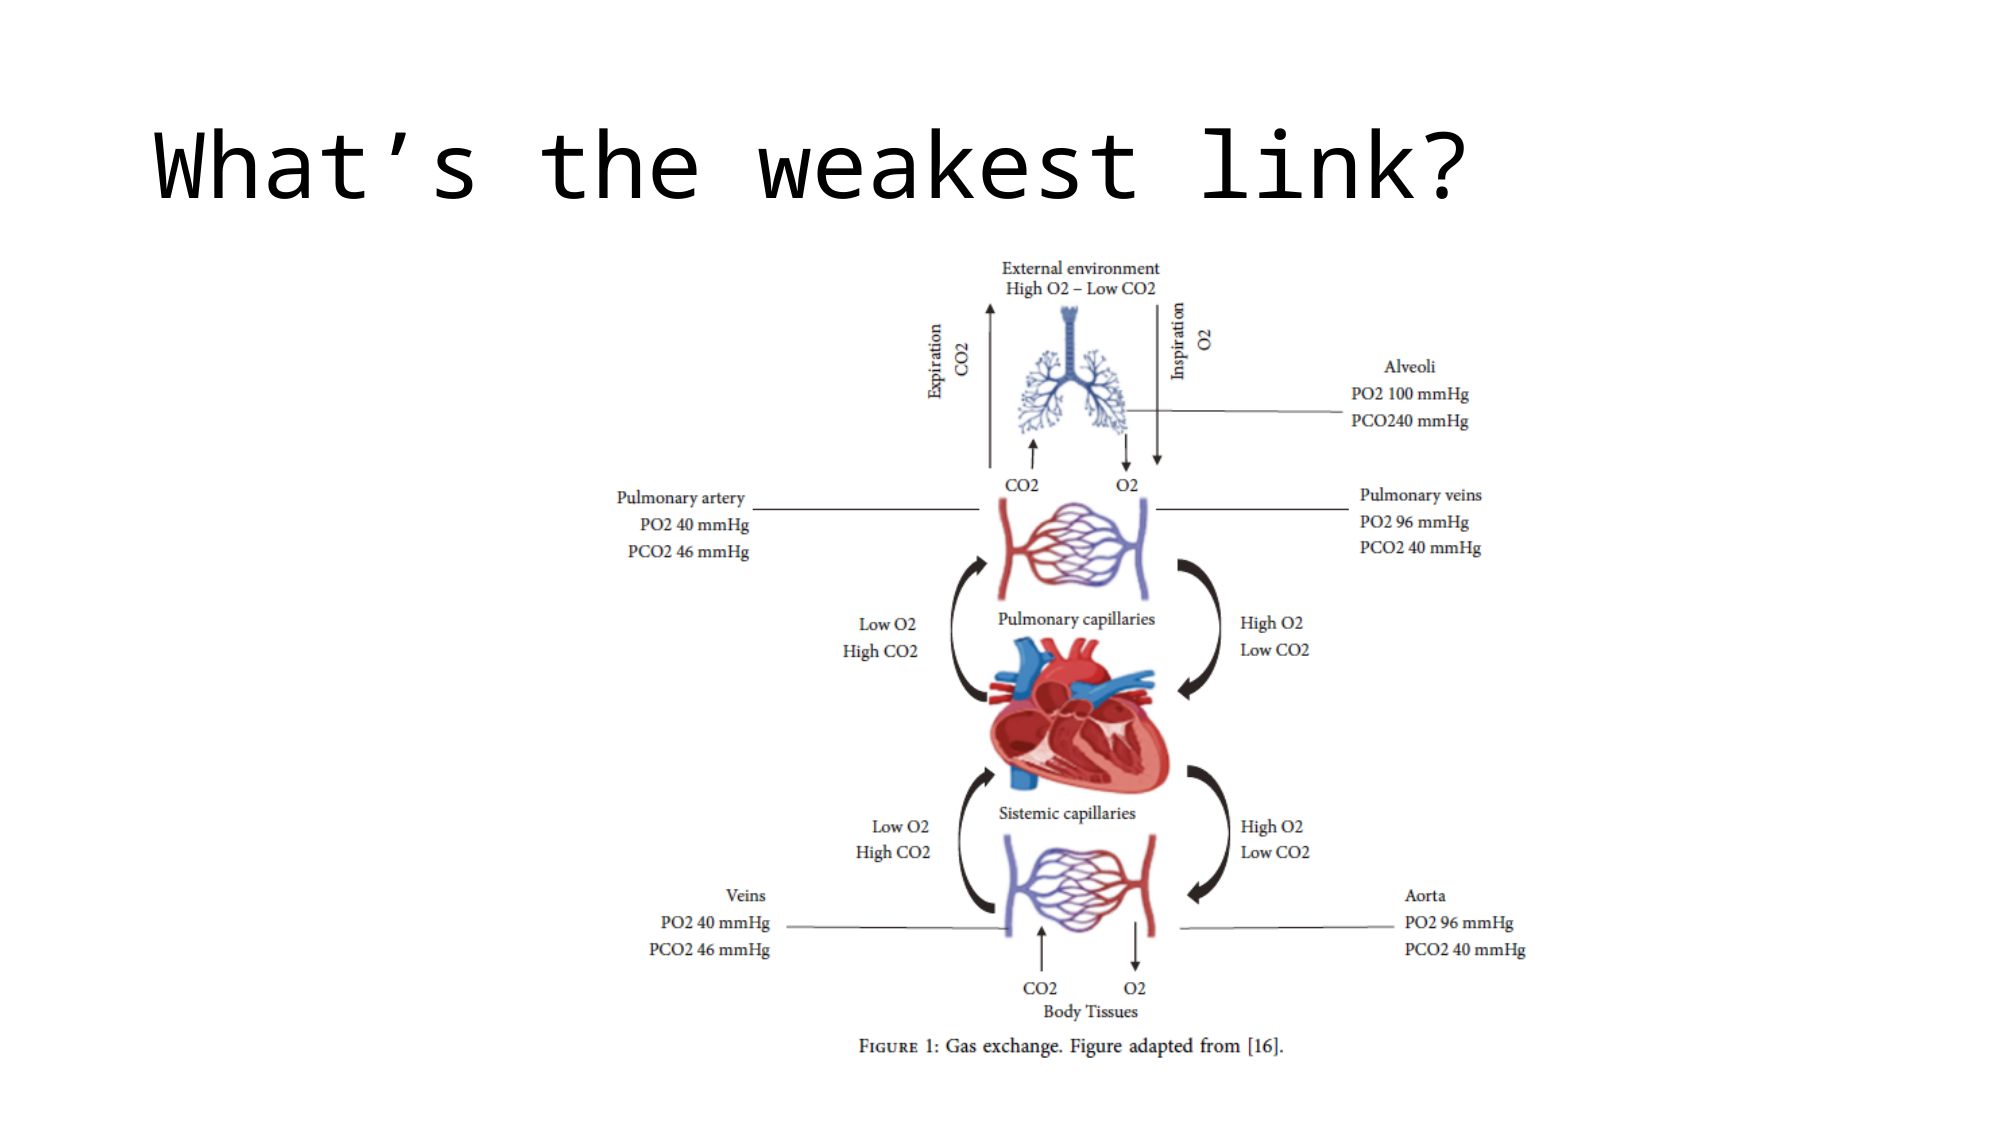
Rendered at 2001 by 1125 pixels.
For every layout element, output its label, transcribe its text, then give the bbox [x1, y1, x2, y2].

picture [528, 227, 1640, 1066]
title What’s the weakest link? [137, 59, 1863, 278]
